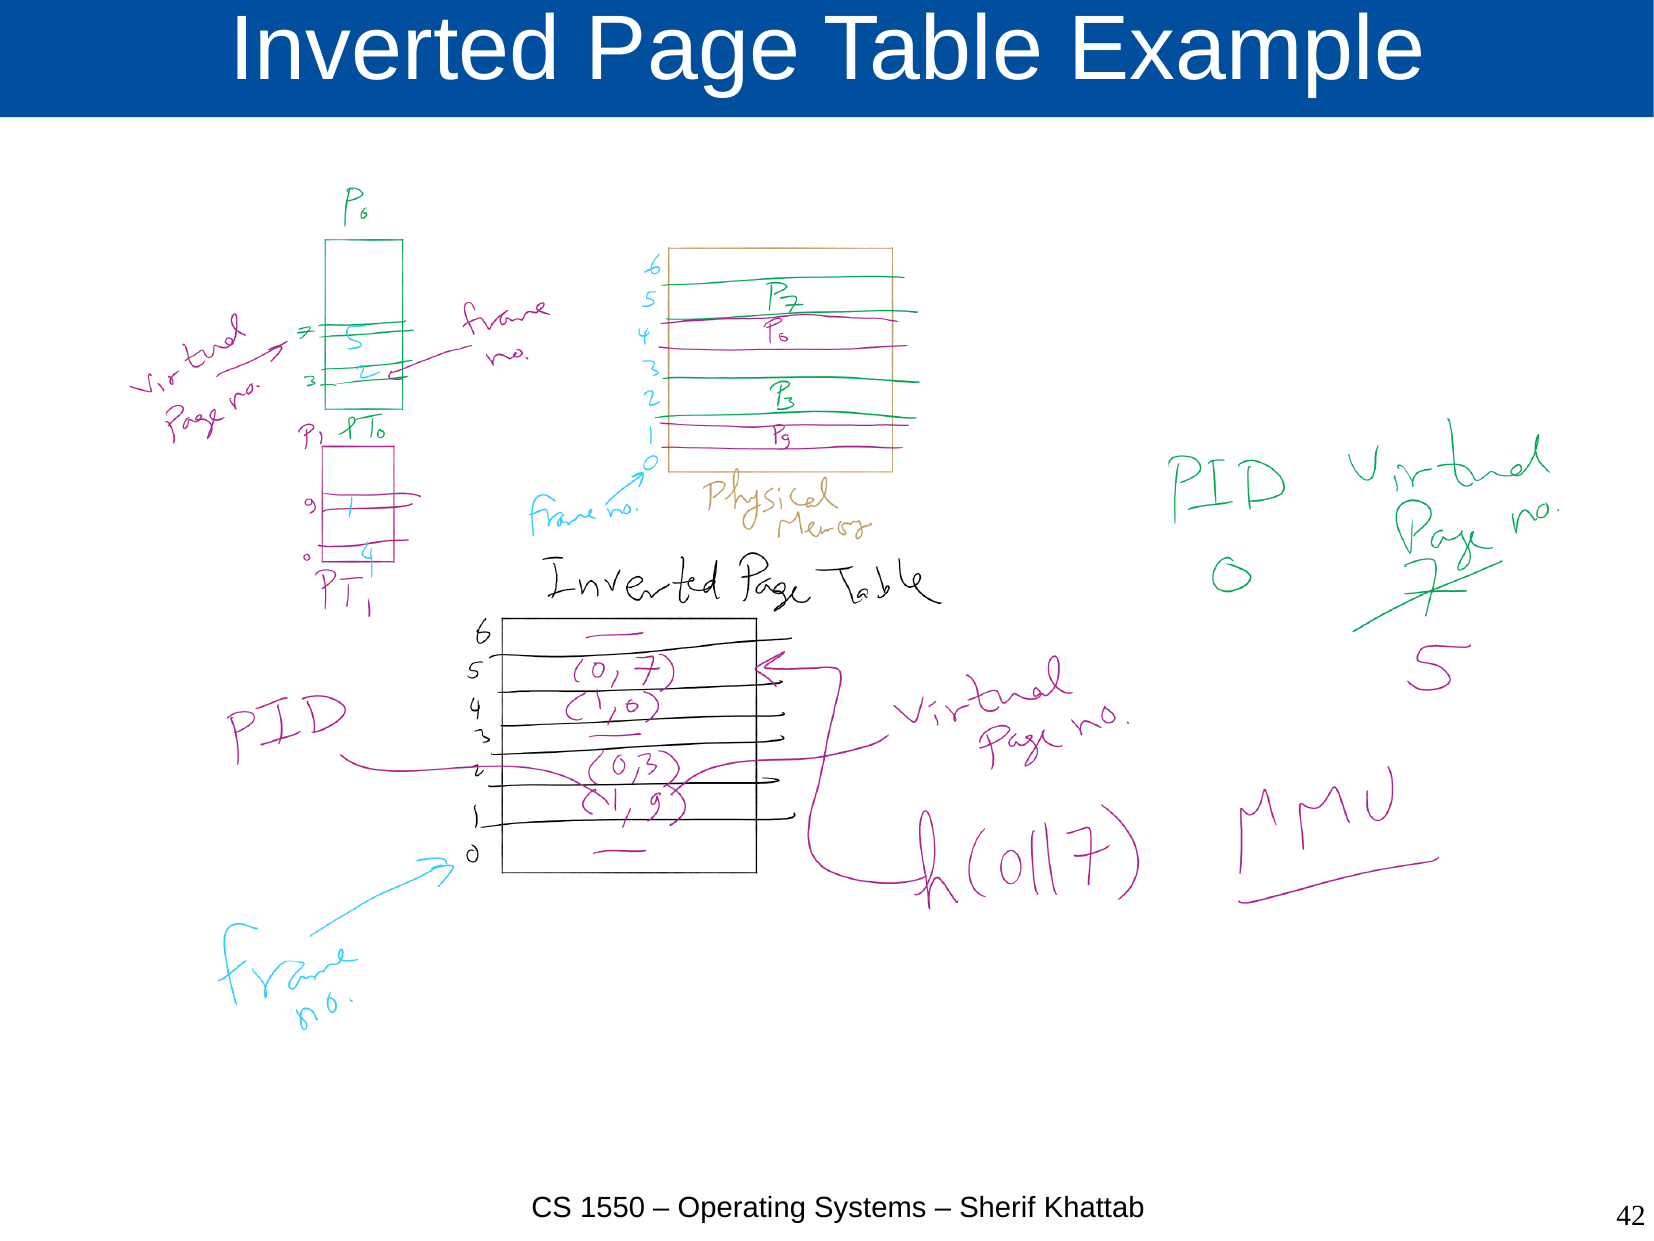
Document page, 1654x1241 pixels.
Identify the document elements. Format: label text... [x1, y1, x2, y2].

footer CS 1550 – Operating Systems – Sherif Khattab [460, 1190, 1217, 1241]
title Inverted Page Table Example [0, 0, 1654, 118]
slide_number 42 [1265, 1198, 1647, 1241]
picture [125, 183, 1564, 1142]
